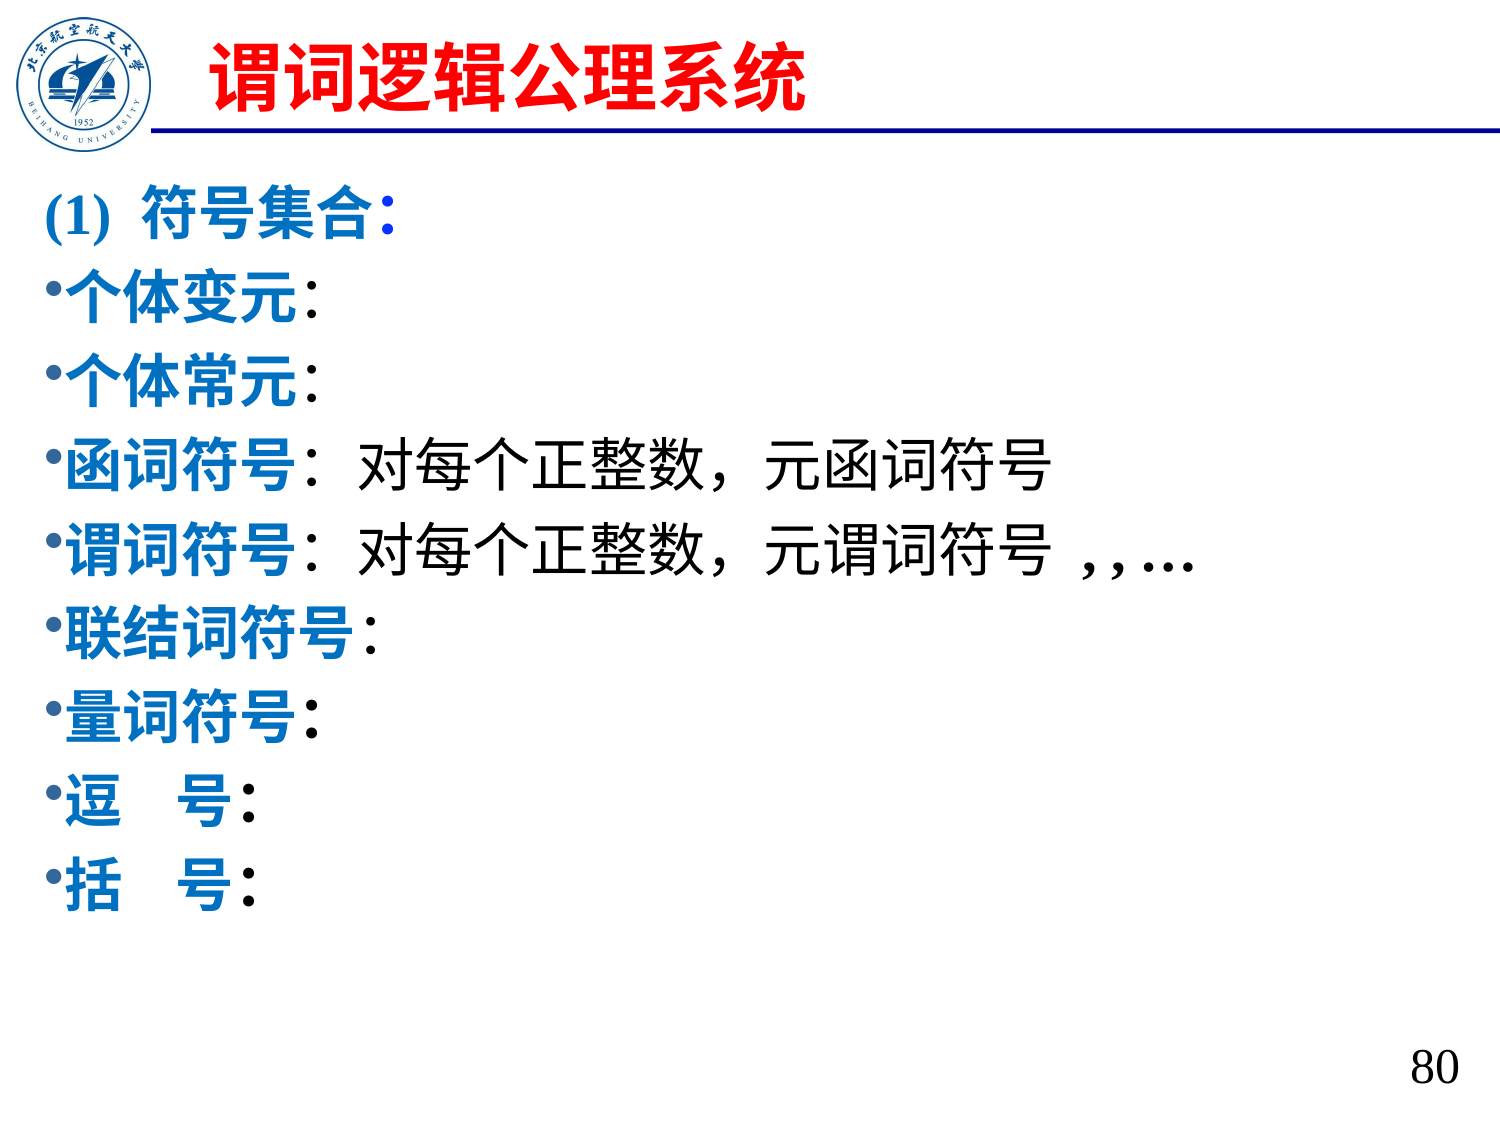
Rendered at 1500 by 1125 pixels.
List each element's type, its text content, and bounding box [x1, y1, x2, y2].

picture [16, 17, 151, 152]
title 谓词逻辑公理系统 [192, 32, 1415, 120]
